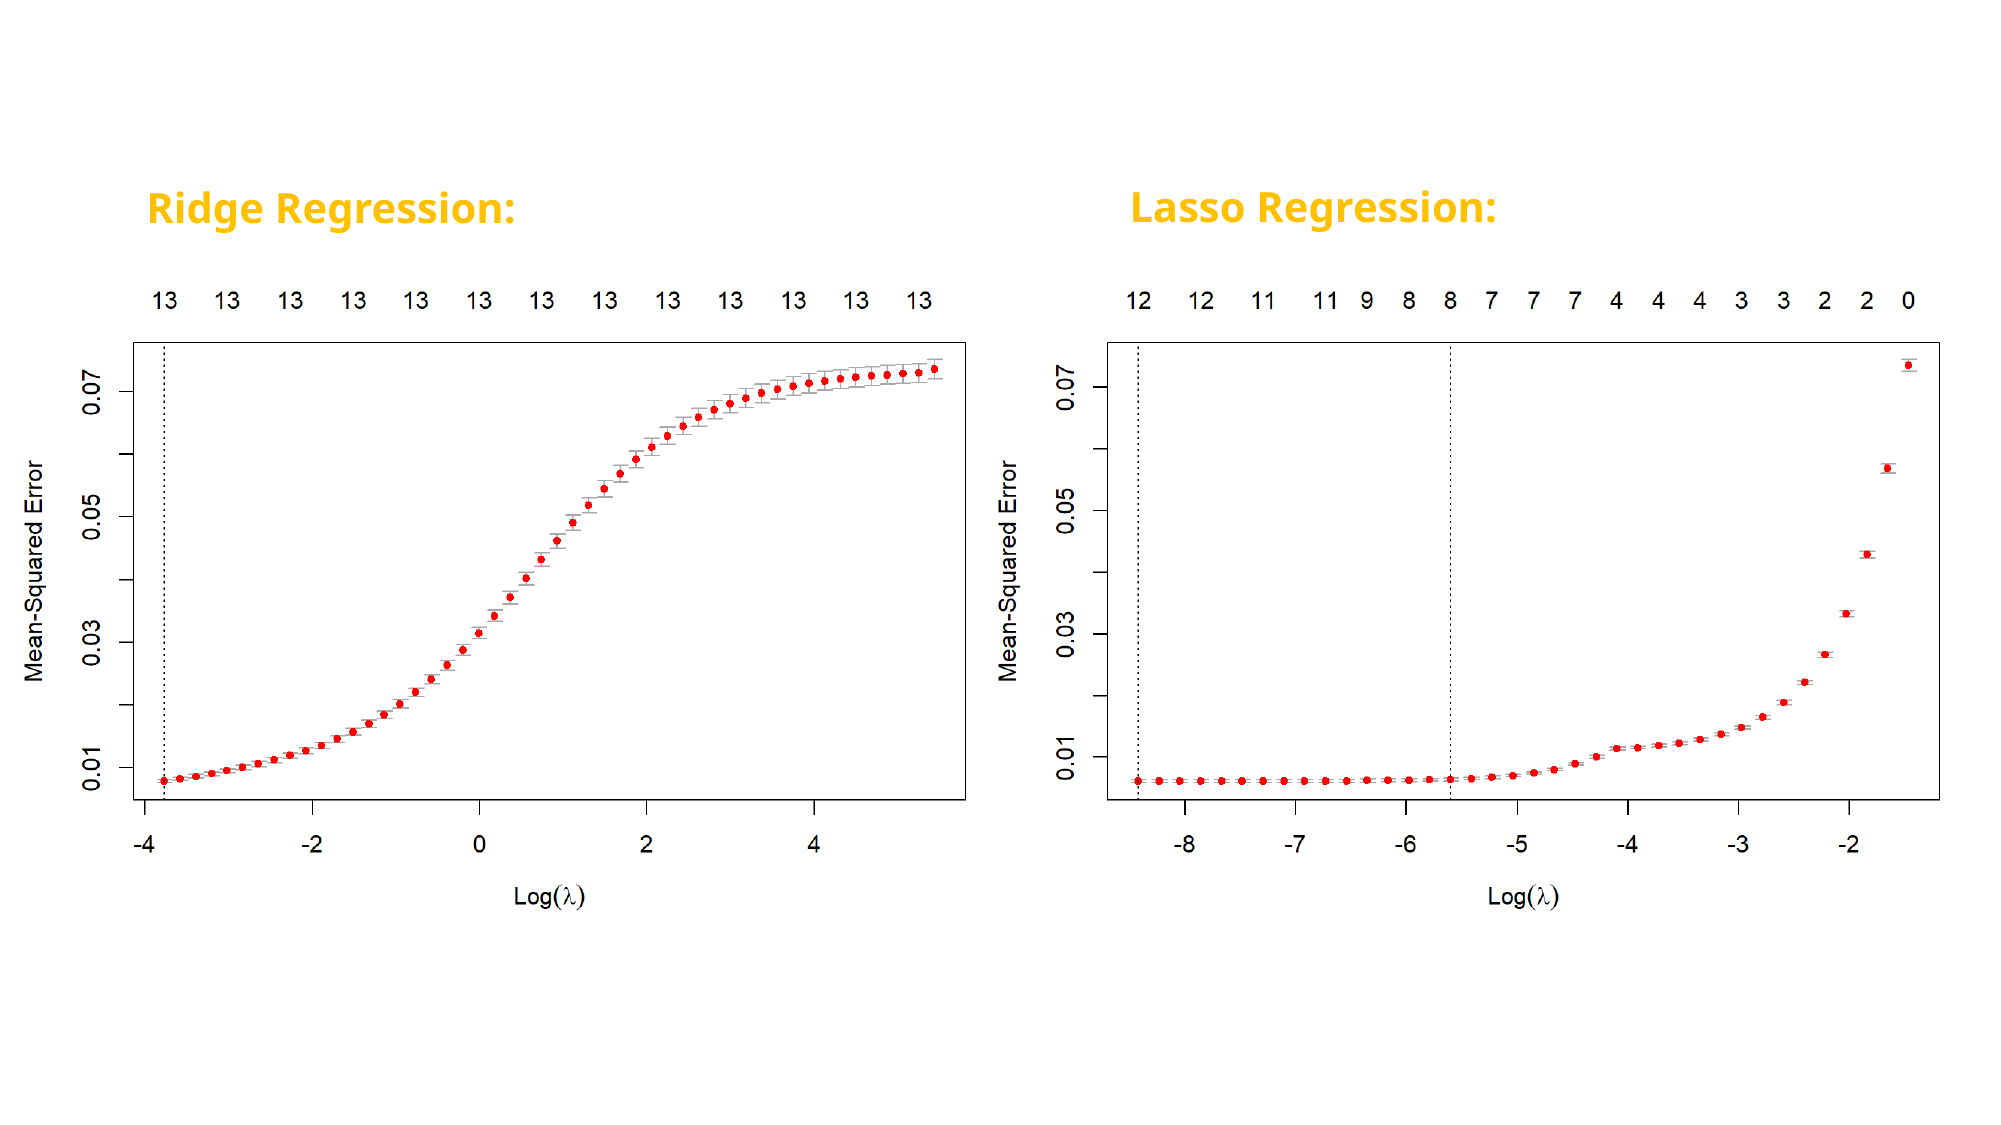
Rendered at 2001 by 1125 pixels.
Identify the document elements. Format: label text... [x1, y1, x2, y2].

text_box Ridge Regression: [131, 174, 812, 224]
picture [15, 224, 2000, 947]
text_box Lasso Regression: [1114, 173, 1684, 224]
